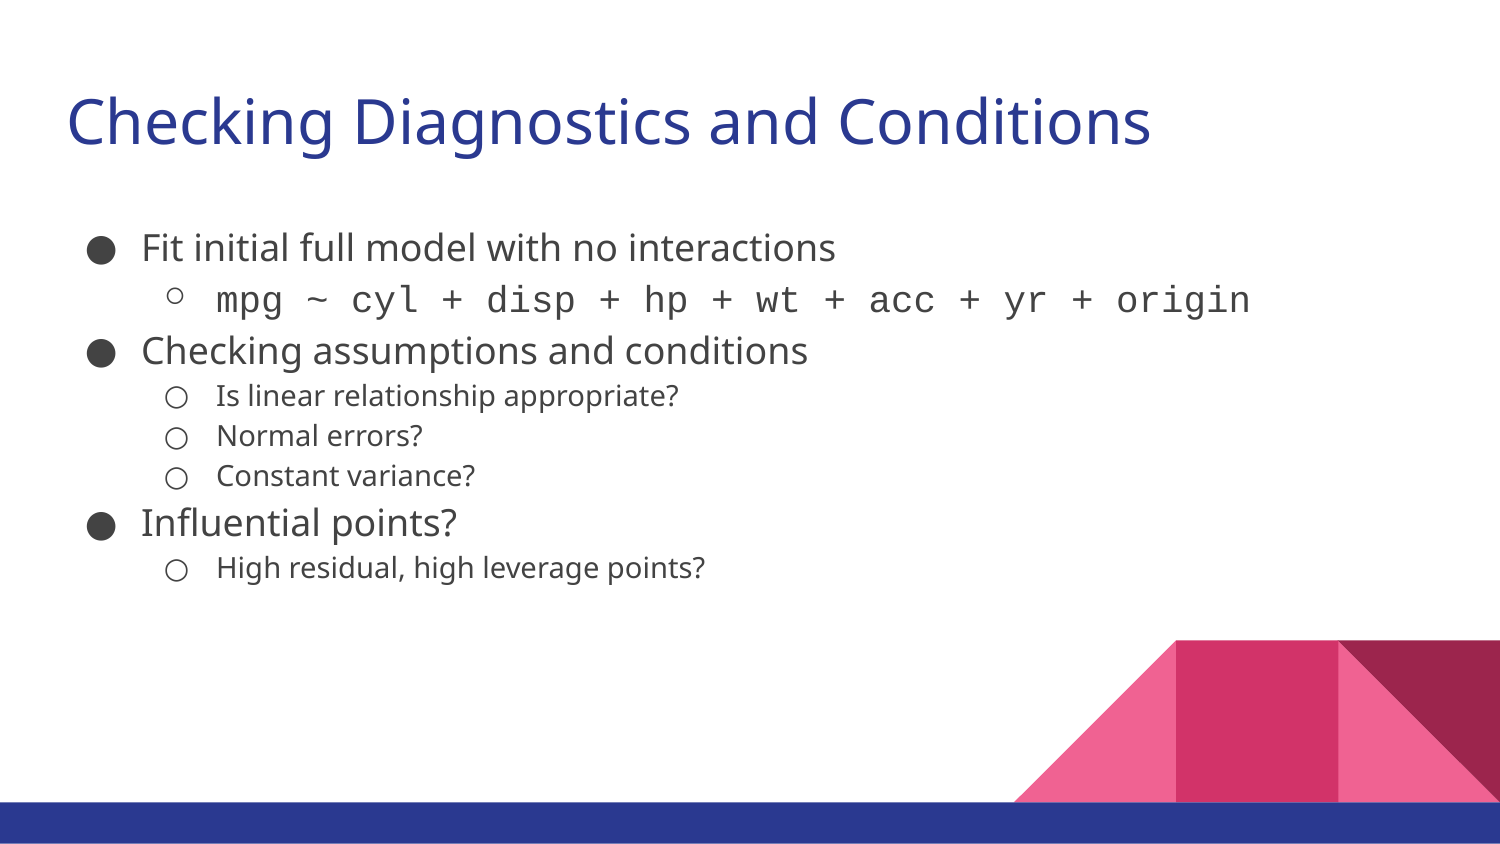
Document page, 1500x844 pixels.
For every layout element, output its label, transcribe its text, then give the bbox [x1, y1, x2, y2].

list Fit initial full model with no interactions mpg ~ cyl + disp + hp + wt + acc + yr + origin Checking assumptions and conditions Is linear relationship appropriate? Normal errors? Constant variance? Influential points? High residual, high leverage points? [51, 201, 1449, 750]
title Checking Diagnostics and Conditions [51, 67, 1449, 167]
